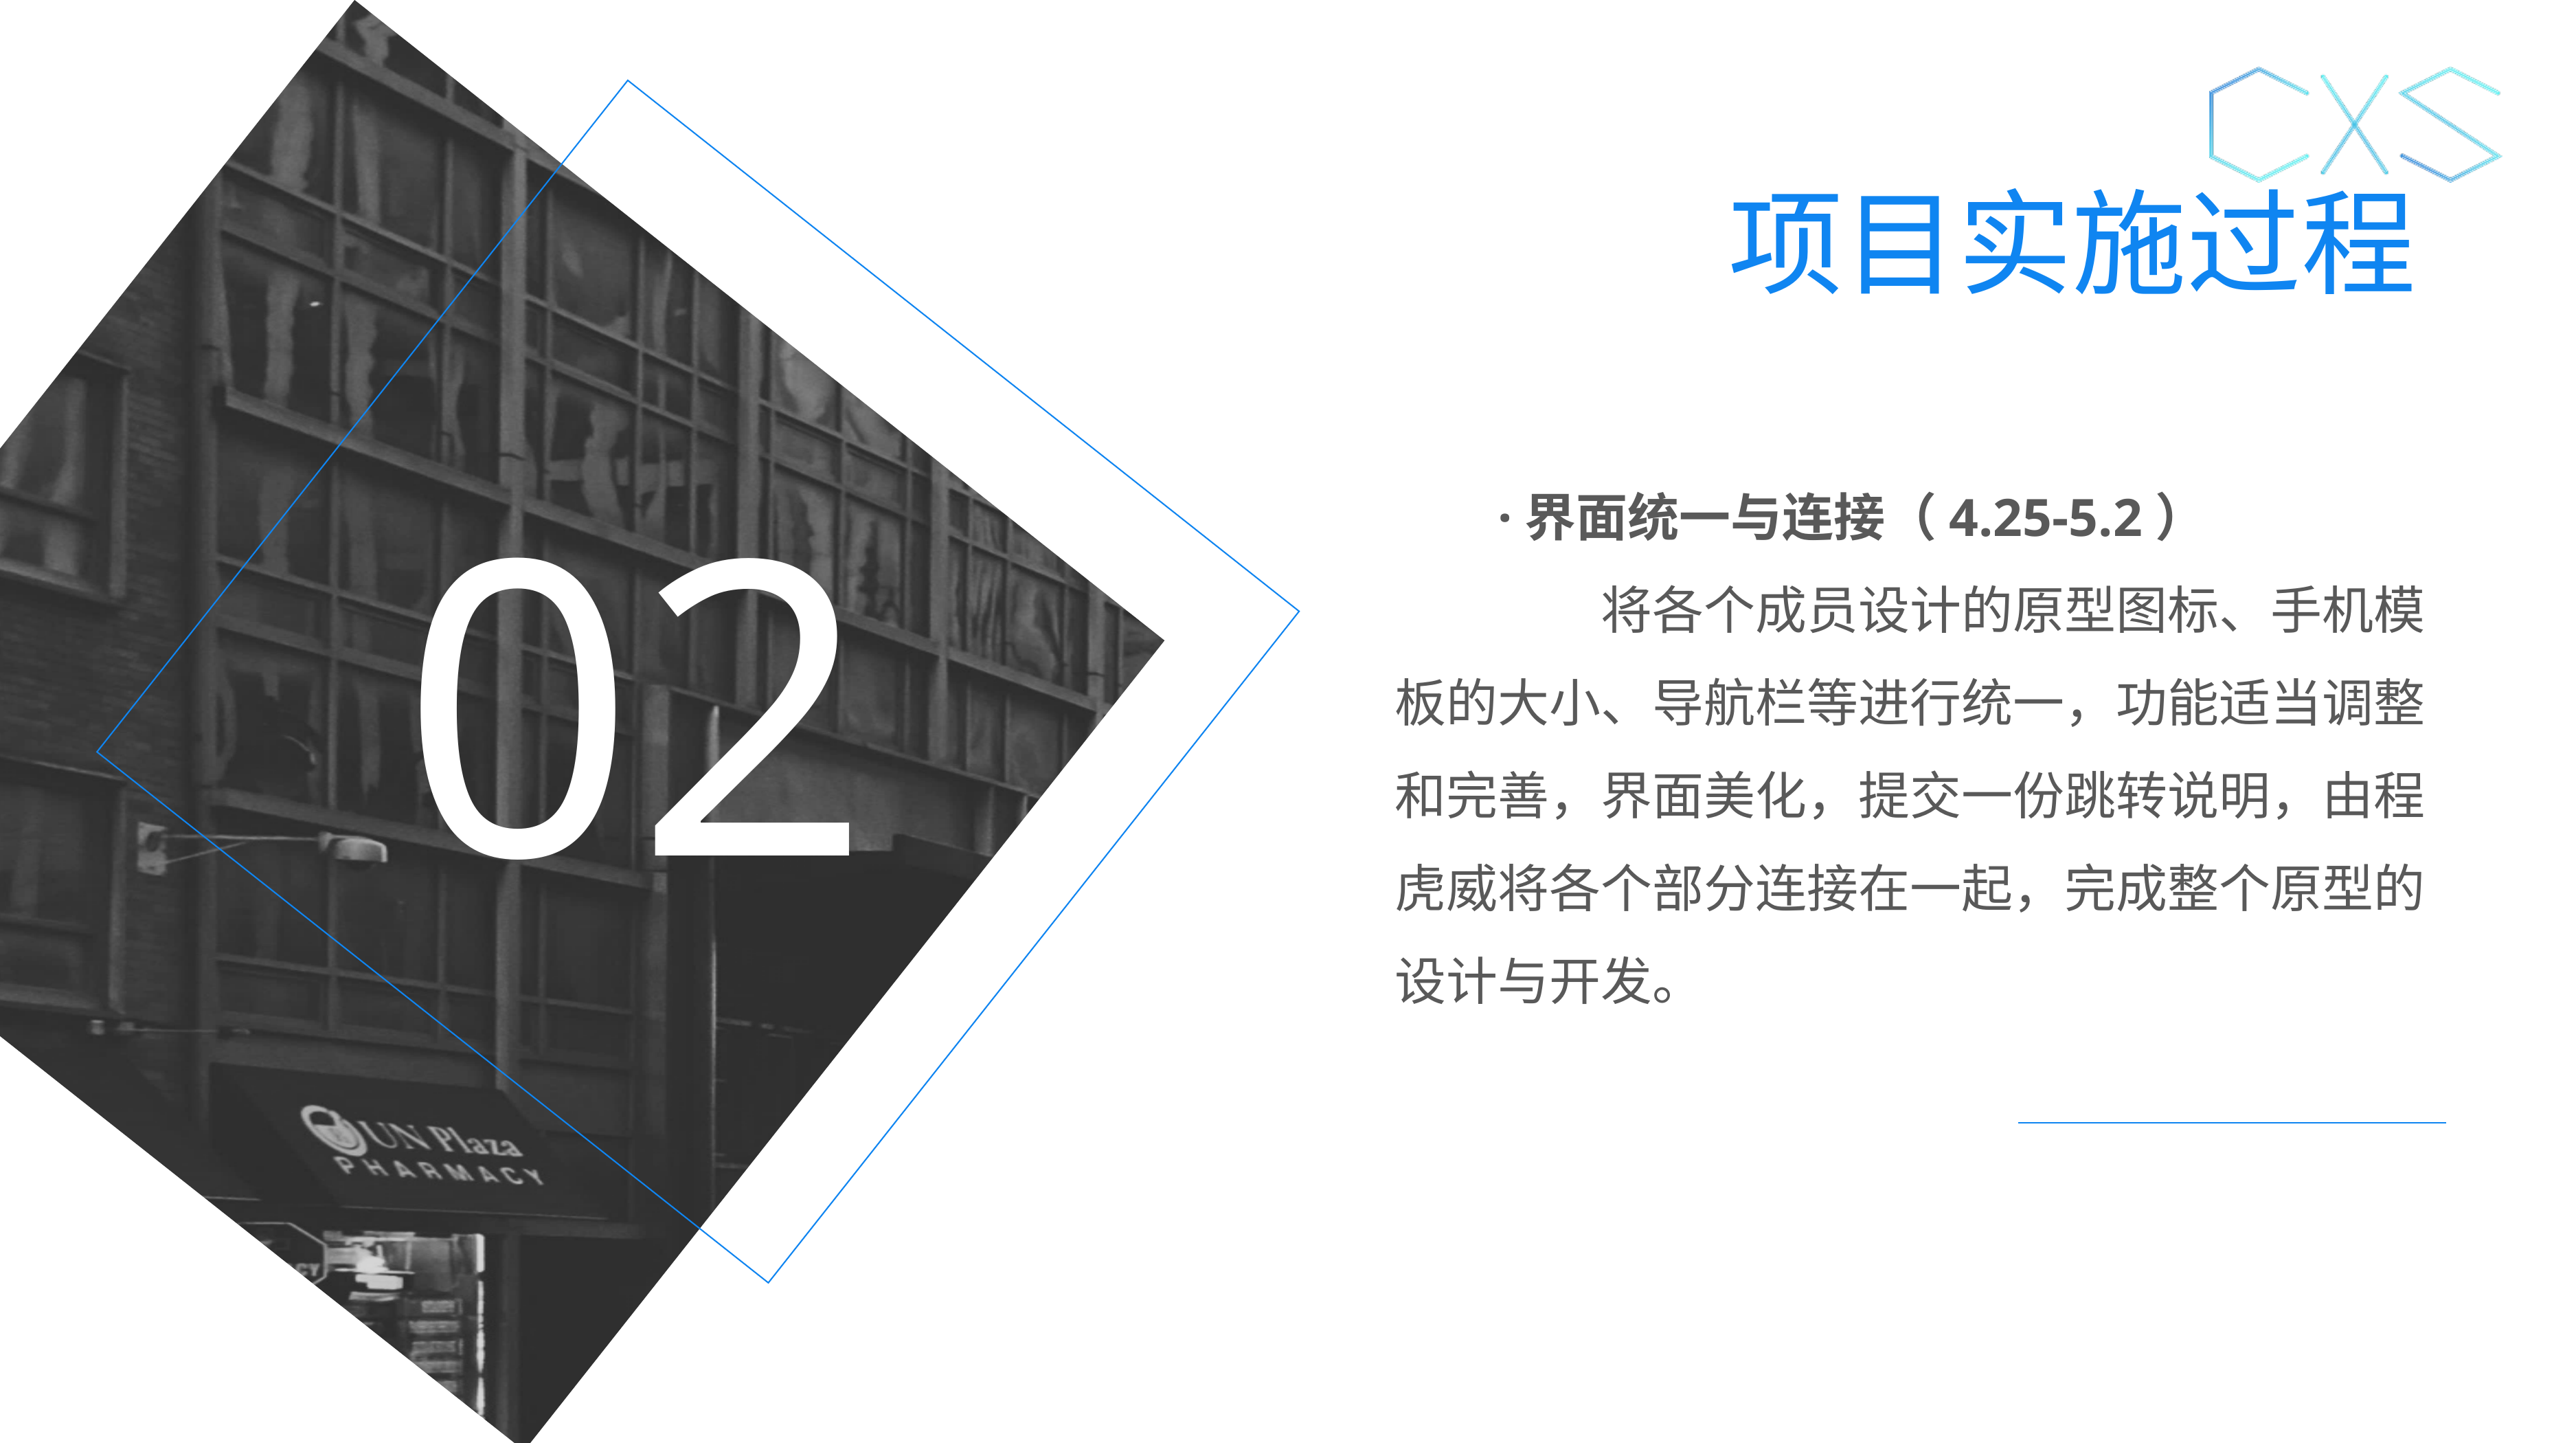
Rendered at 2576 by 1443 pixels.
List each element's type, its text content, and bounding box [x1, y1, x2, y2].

picture [2209, 67, 2502, 183]
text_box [0, 0, 1165, 1443]
text_box ·界面统一与连接（4.25-5.2） 将各个成员设计的原型图标、手机模板的大小、导航栏等进行统一，功能适当调整和完善，界面美化，提交一份跳转说明，由程虎威将各个部分连接在一起，完成整个原型的设计与开发。 [1384, 448, 2447, 1016]
text_box 项目实施过程 [1337, 155, 2417, 284]
